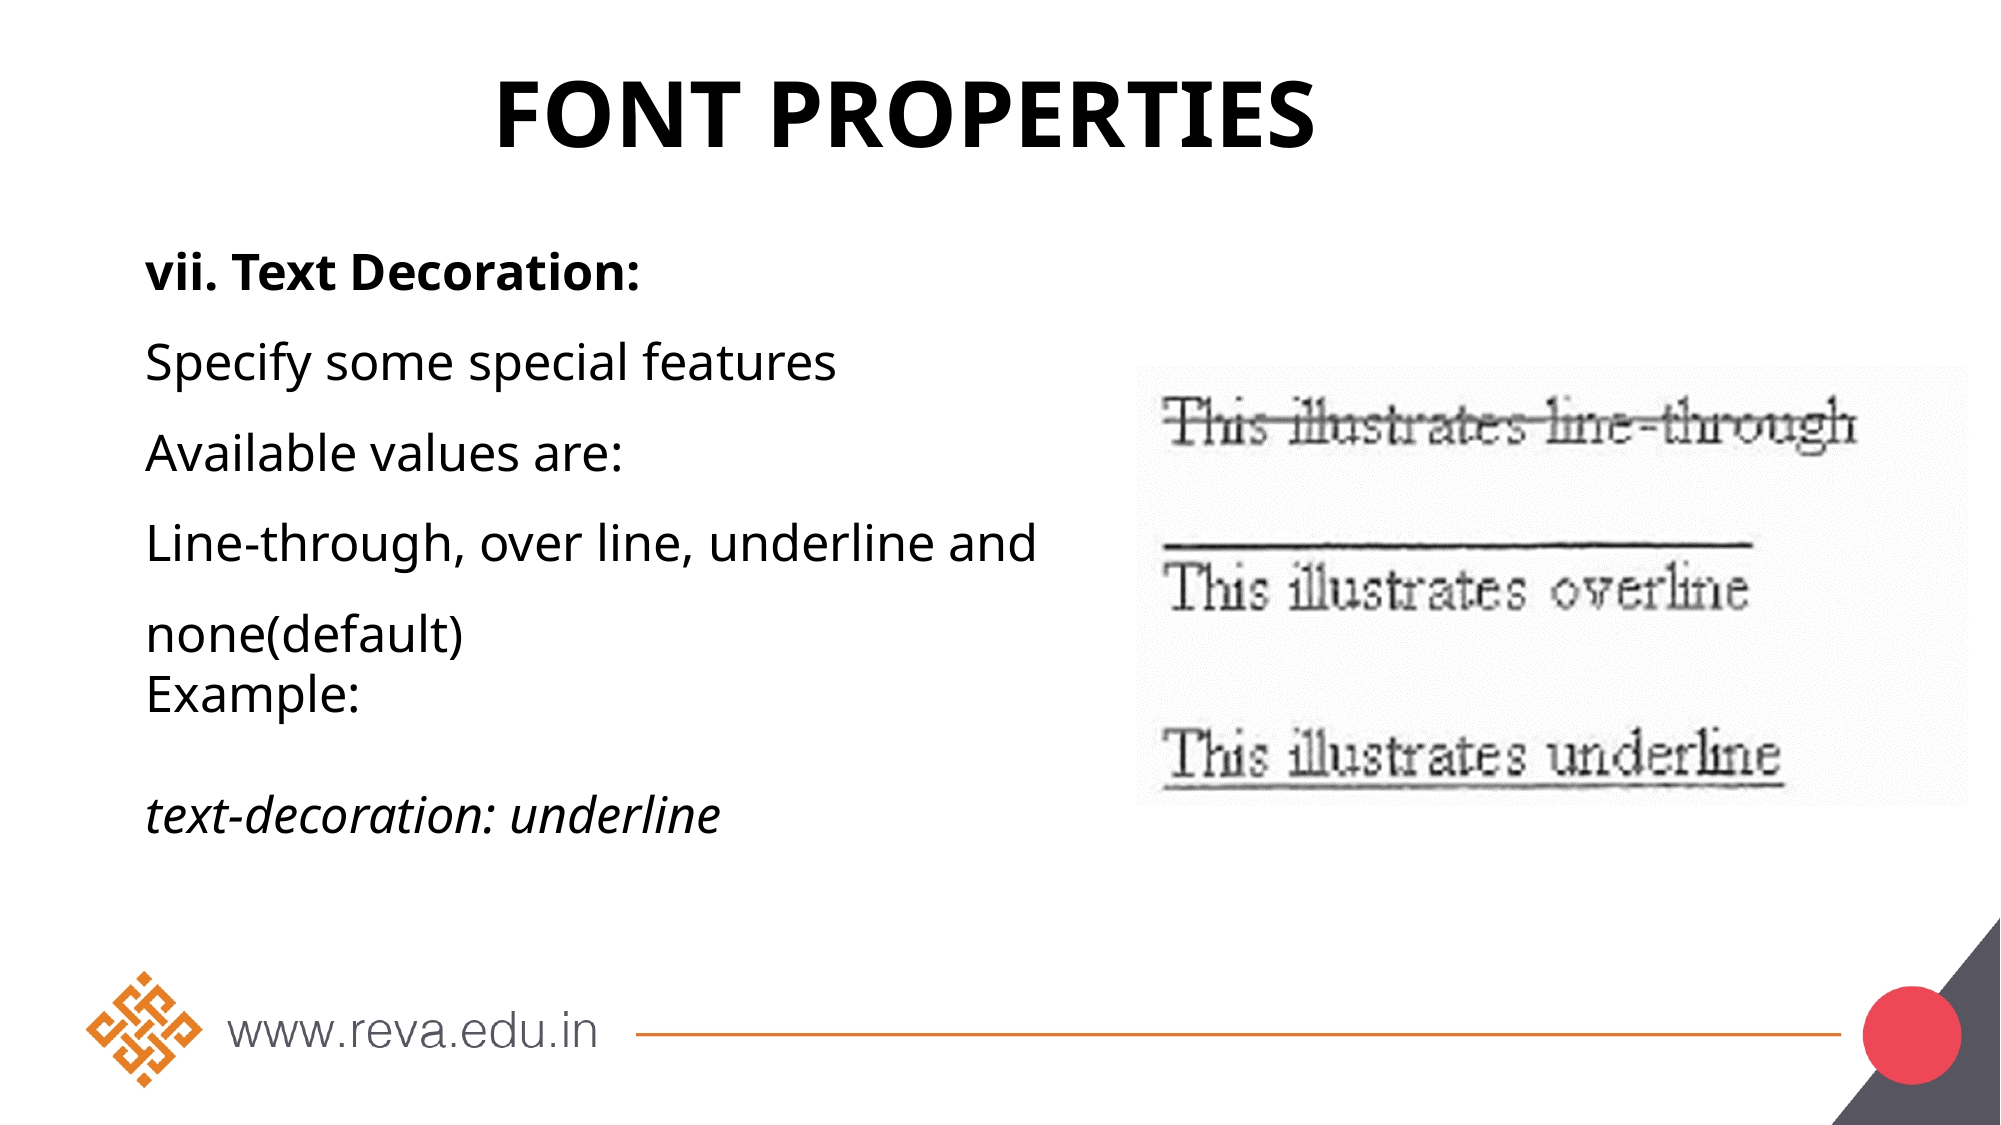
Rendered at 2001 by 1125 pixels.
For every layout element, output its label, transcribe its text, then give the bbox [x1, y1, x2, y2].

text_box vii. Text Decoration: Specify some special features Available values are: Line-through, over line, underline and none(default) Example: text-decoration: underline [130, 202, 1105, 1041]
title Font Properties [97, 61, 1713, 134]
picture [0, 0, 2000, 1125]
